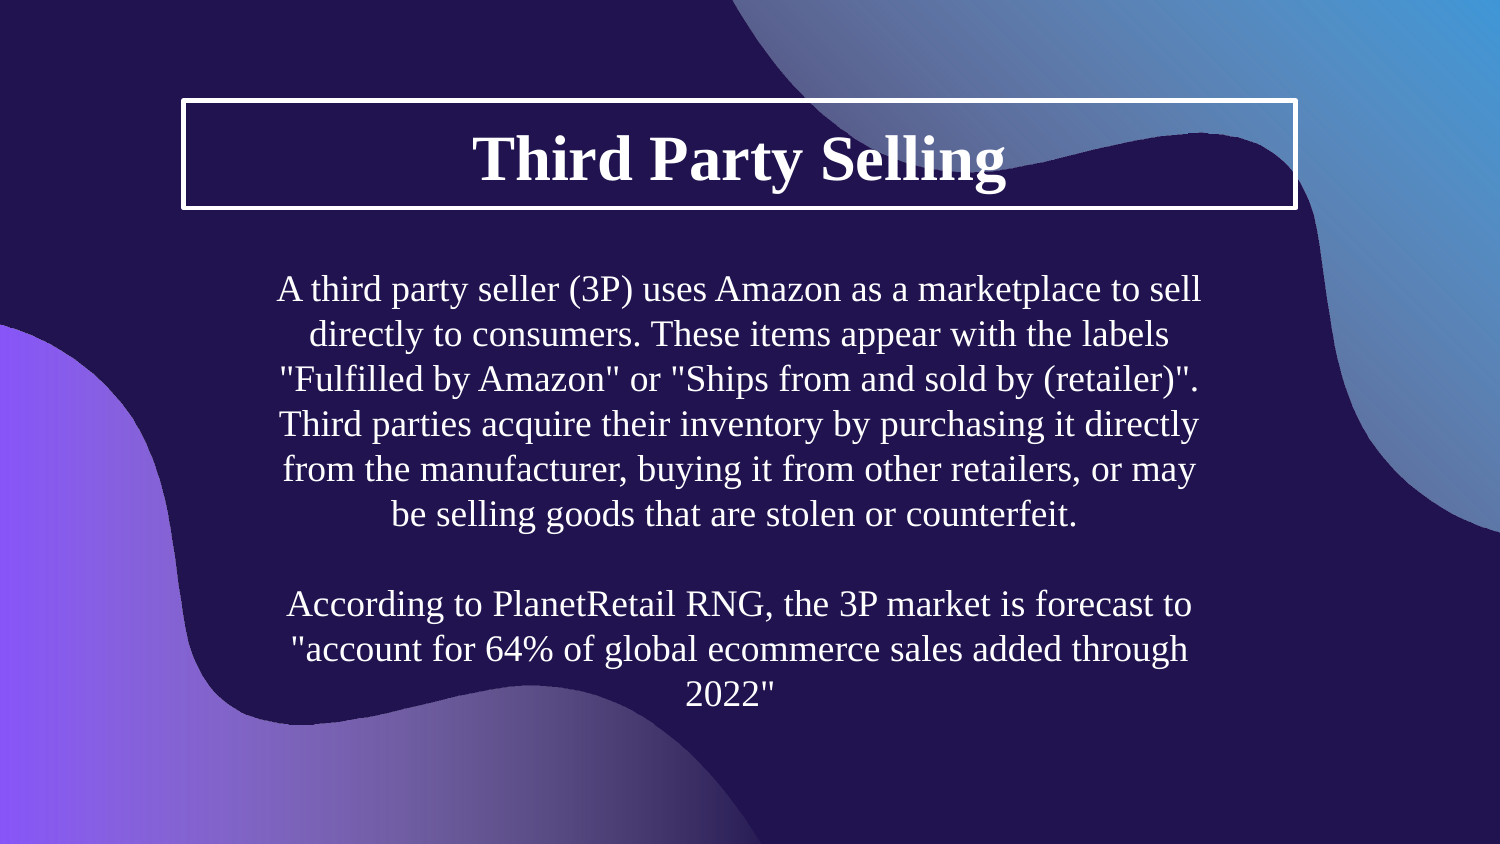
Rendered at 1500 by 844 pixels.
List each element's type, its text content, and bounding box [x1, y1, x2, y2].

text_box Third Party Selling [183, 100, 1296, 209]
subtitle A third party seller (3P) uses Amazon as a marketplace to sell directly to consumers. These items appear with the labels "Fulfilled by Amazon" or "Ships from and sold by (retailer)". Third parties acquire their inventory by purchasing it directly from the manufacturer, buying it from other retailers, or may be selling goods that are stolen or counterfeit. According to PlanetRetail RNG, the 3P market is forecast to "account for 64% of global ecommerce sales added through 2022" [257, 229, 1223, 749]
